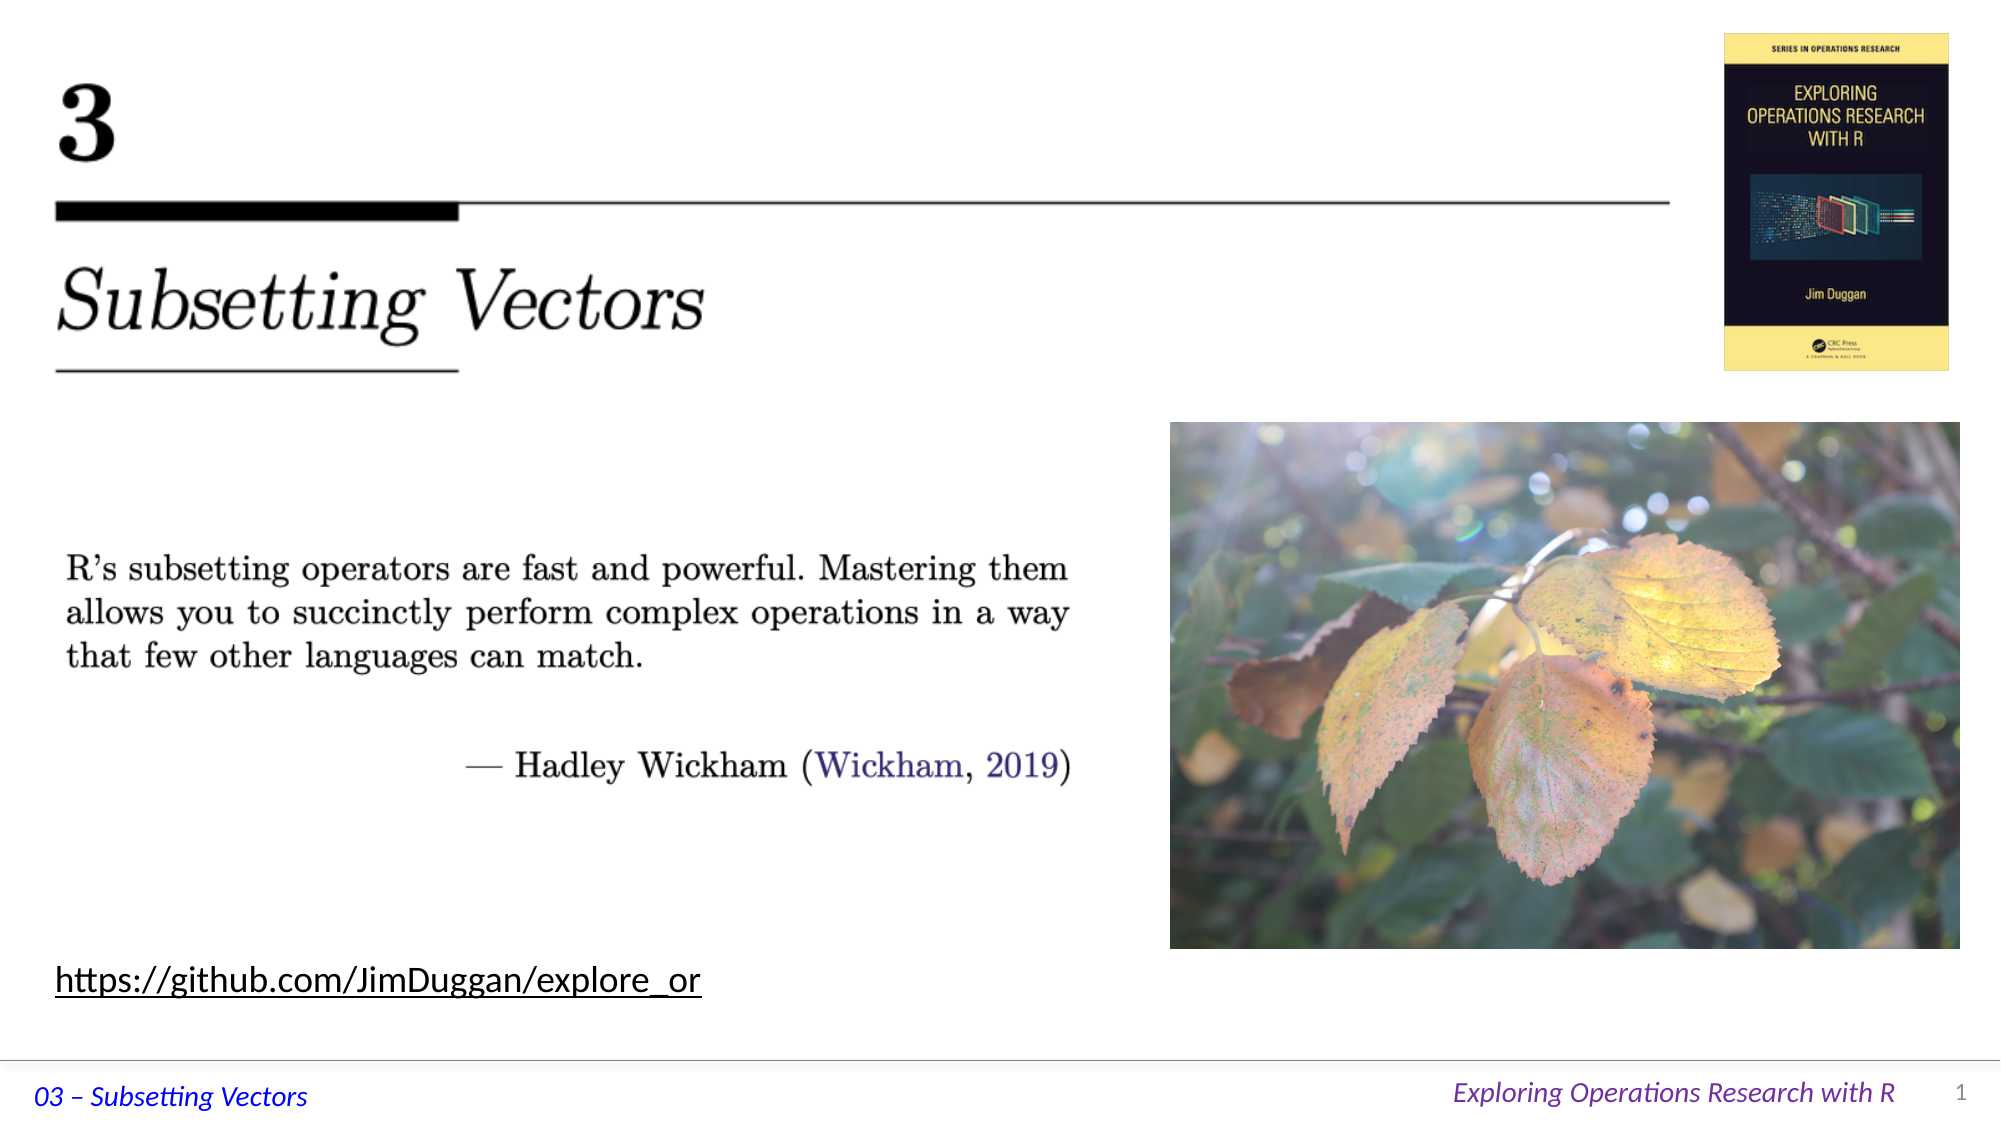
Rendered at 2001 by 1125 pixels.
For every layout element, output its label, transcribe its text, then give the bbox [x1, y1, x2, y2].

picture [40, 517, 1103, 815]
picture [1723, 33, 1949, 372]
picture [39, 59, 1680, 389]
slide_number 1 [1899, 1060, 1983, 1120]
picture [1170, 421, 1960, 949]
text_box https://github.com/JimDuggan/explore_or [40, 948, 1042, 1008]
